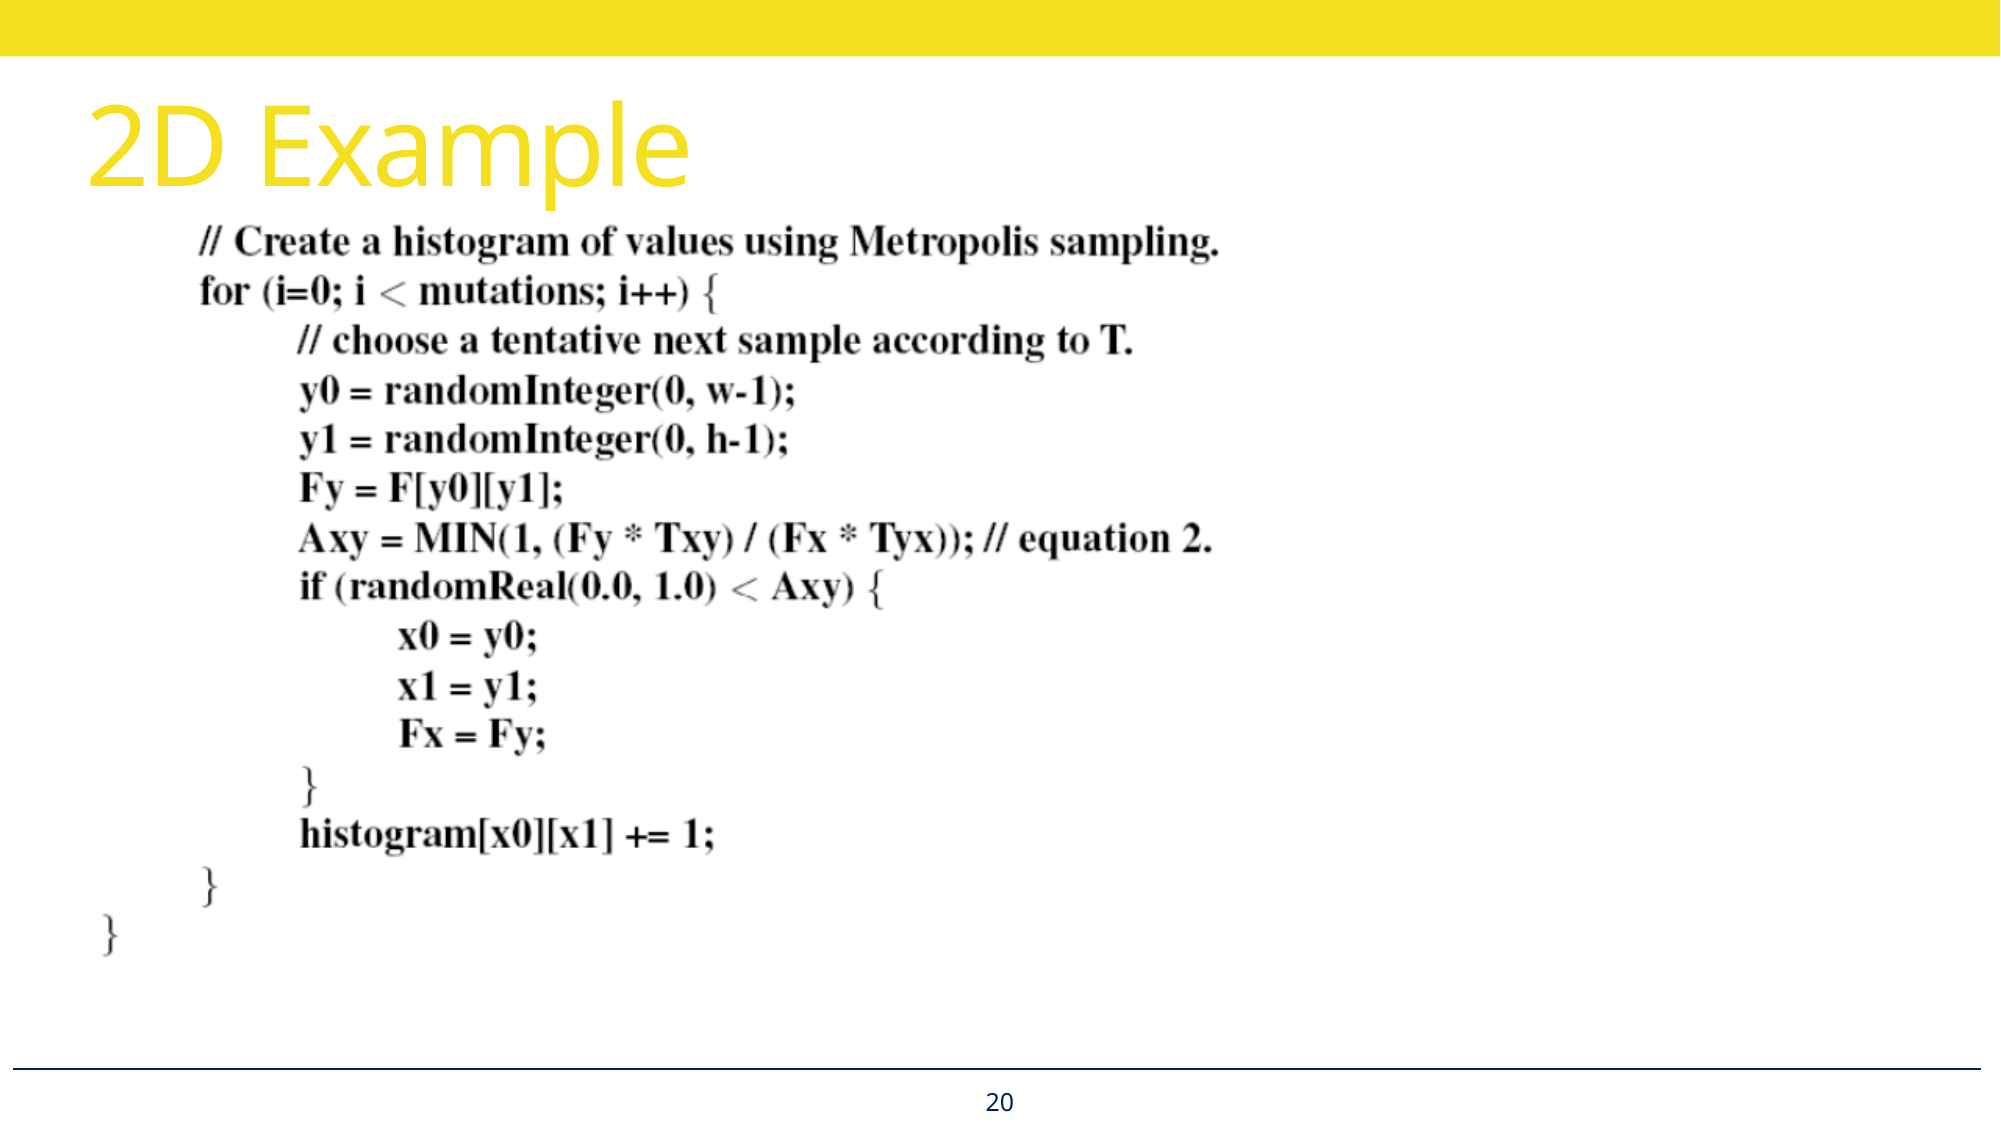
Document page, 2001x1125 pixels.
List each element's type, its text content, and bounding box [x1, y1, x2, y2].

picture [84, 211, 1237, 970]
title 2D Example [85, 89, 1915, 212]
slide_number 20 [916, 1078, 1084, 1125]
